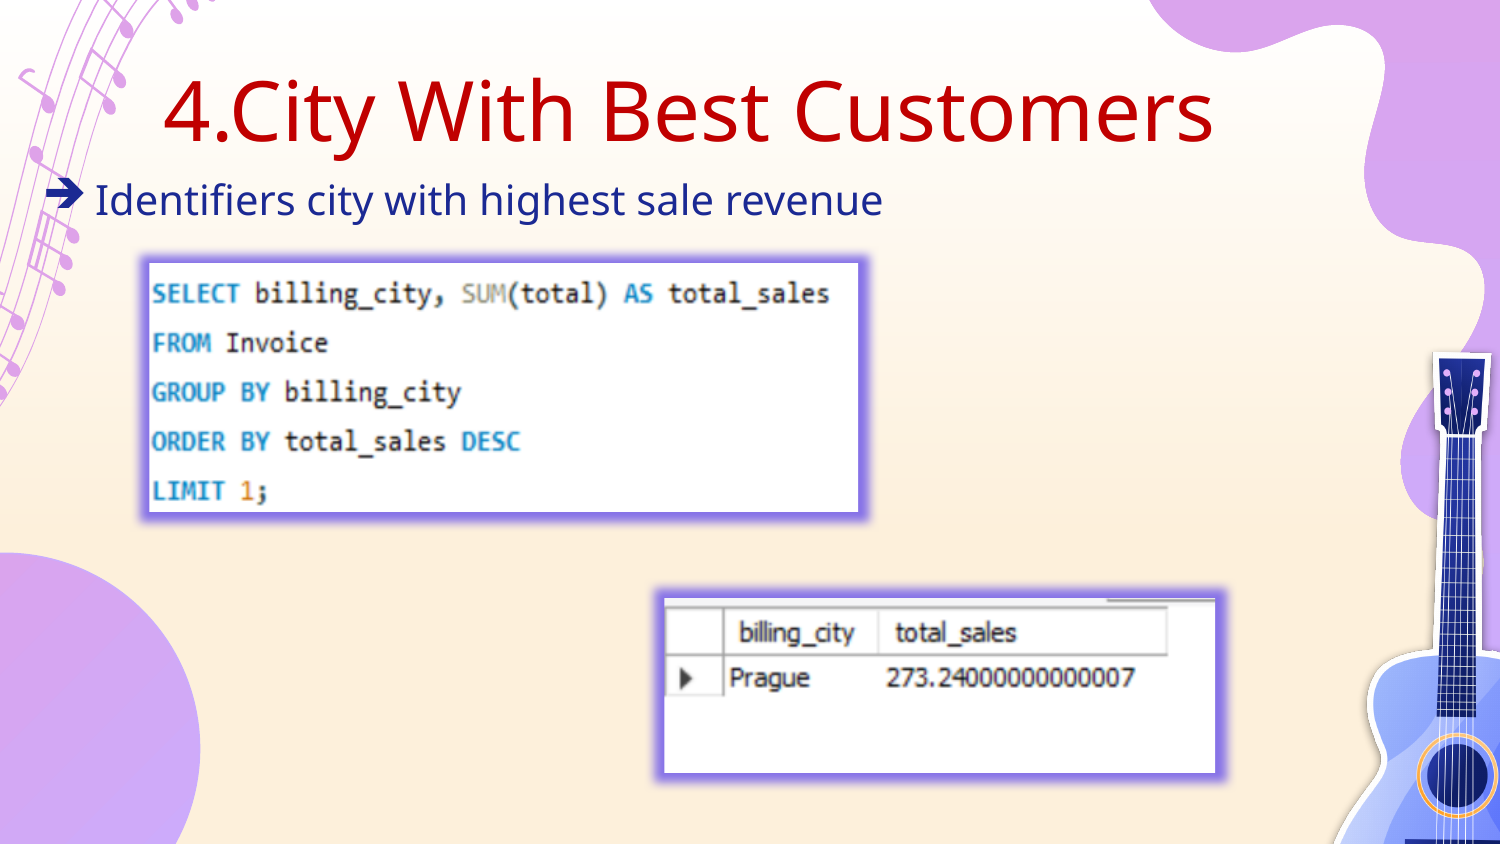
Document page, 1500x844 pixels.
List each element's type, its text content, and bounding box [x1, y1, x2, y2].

picture [1317, 342, 1500, 844]
picture [664, 598, 1216, 773]
text_box Identifiers city with highest sale revenue [0, 158, 1216, 249]
title 4.City With Best Customers [0, 43, 1500, 262]
picture [149, 263, 859, 513]
